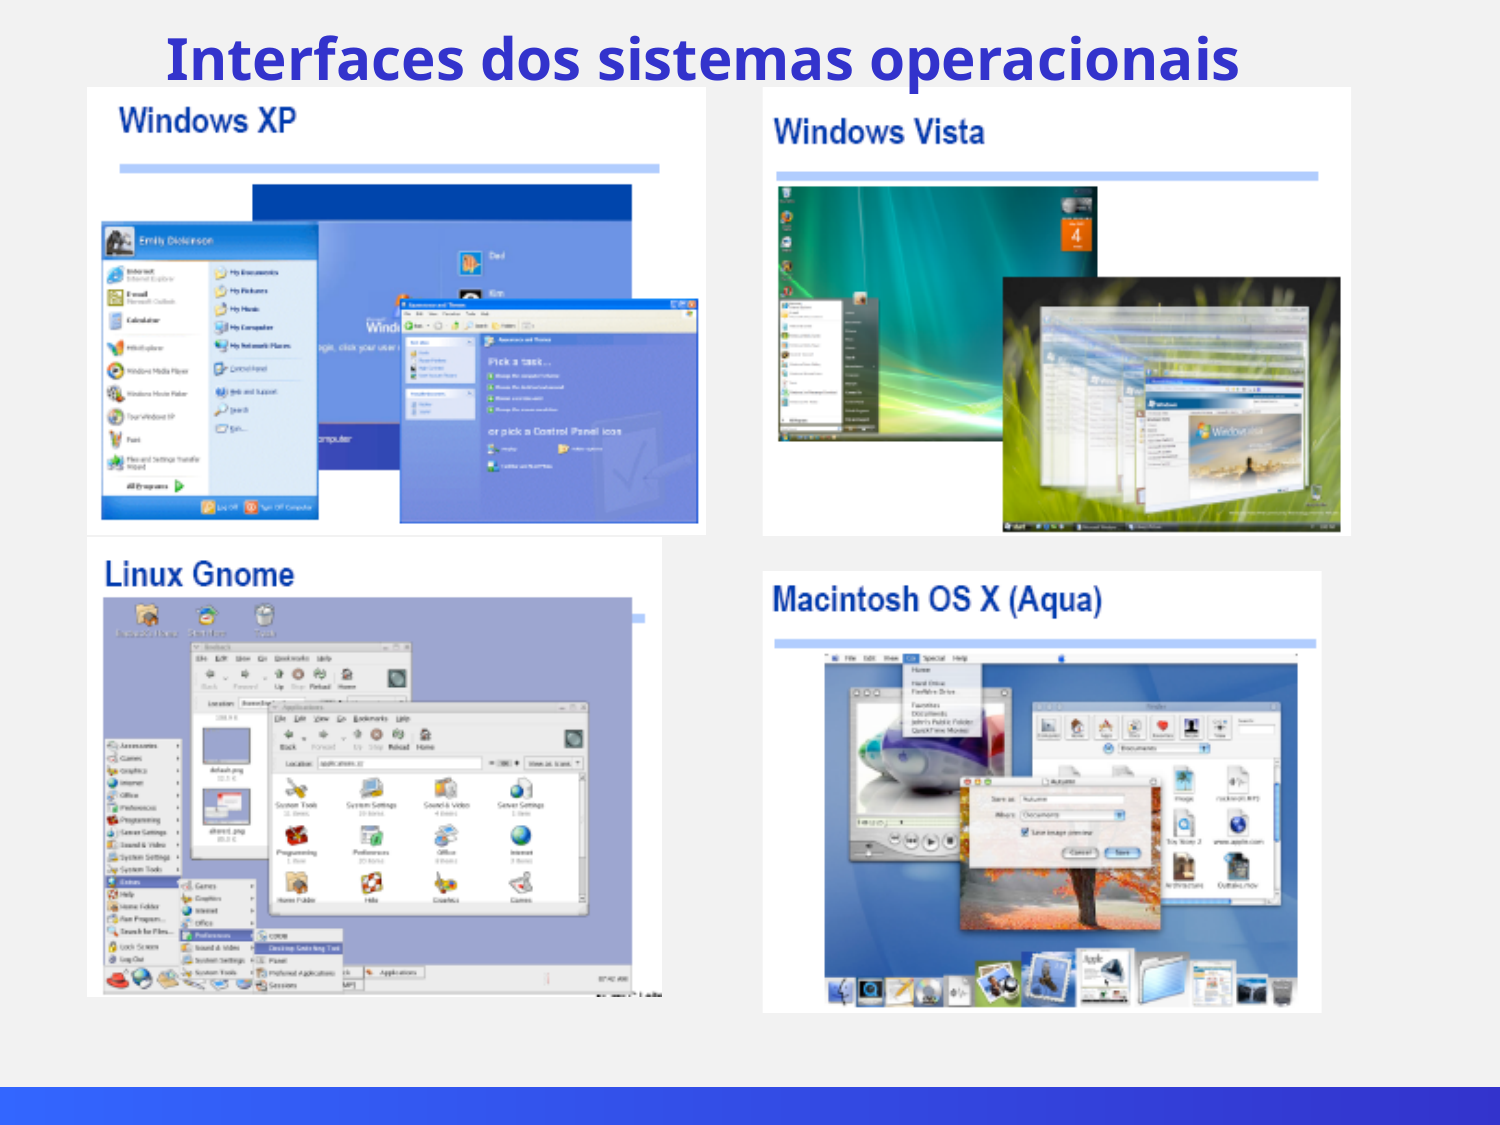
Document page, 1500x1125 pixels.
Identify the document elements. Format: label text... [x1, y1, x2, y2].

picture [762, 87, 1352, 536]
picture [87, 87, 706, 535]
picture [762, 571, 1322, 1013]
picture [87, 537, 662, 997]
text_box Interfaces dos sistemas operacionais [151, 14, 1272, 101]
text_box [0, 1087, 1500, 1125]
